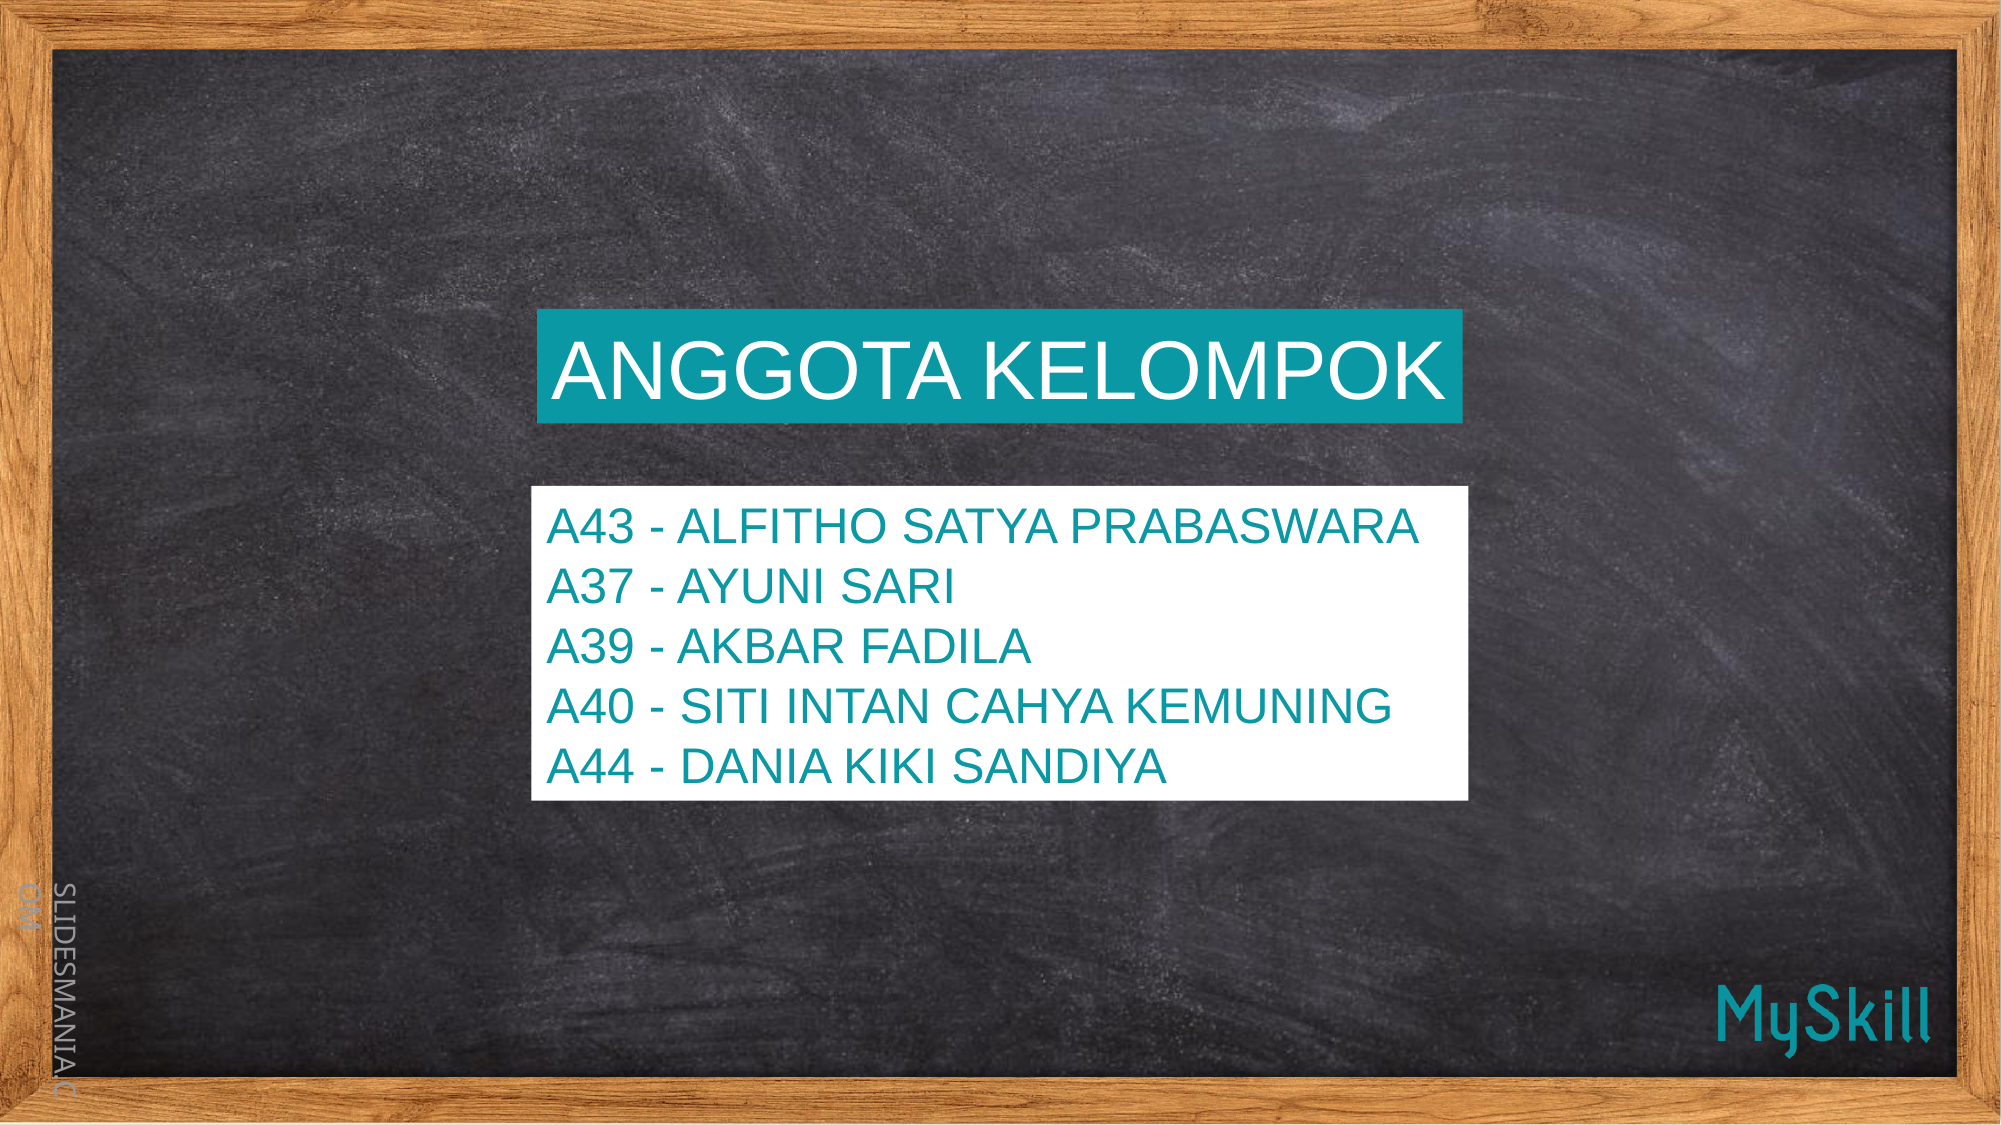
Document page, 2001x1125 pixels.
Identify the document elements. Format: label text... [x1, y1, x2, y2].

text_box ANGGOTA KELOMPOK [537, 308, 1463, 424]
text_box A43 - ALFITHO SATYA PRABASWARA A37 - AYUNI SARI A39 - AKBAR FADILA A40 - SITI INTAN CAHYA KEMUNING A44 - DANIA KIKI SANDIYA [531, 485, 1469, 801]
picture [0, 0, 2001, 1125]
